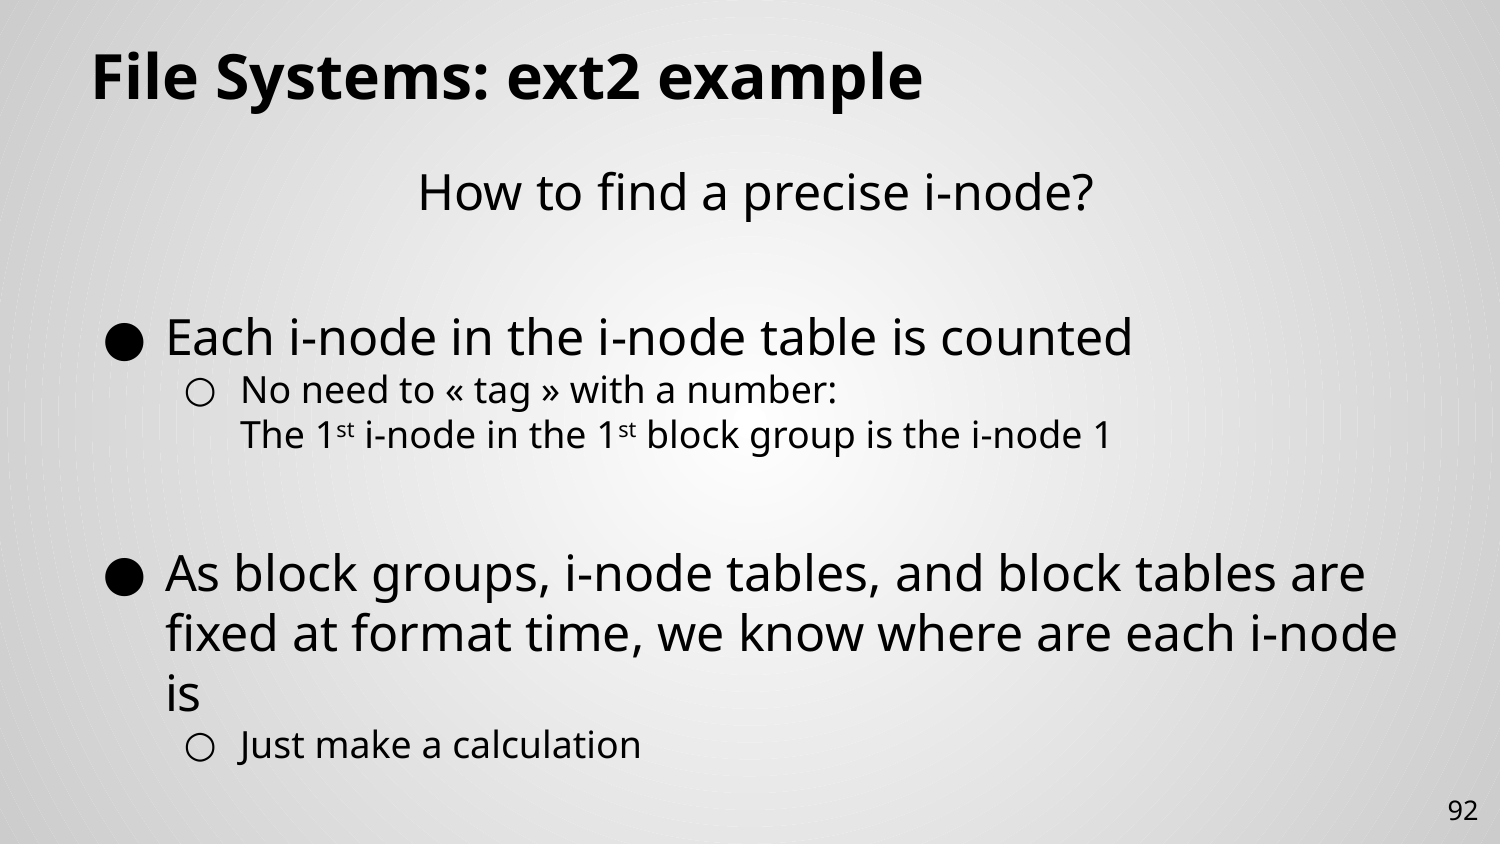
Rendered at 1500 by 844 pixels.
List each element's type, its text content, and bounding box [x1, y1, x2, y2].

slide_number 92 [1403, 779, 1494, 844]
list How to find a precise i-node? Each i-node in the i-node table is counted No need to « tag » with a number: The 1st i-node in the 1st block group is the i-node 1 As block groups, i-node tables, and block tables are fixed at format time, we know where are each i-node is Just make a calculation [75, 145, 1425, 808]
title File Systems: ext2 example [75, 33, 1425, 128]
